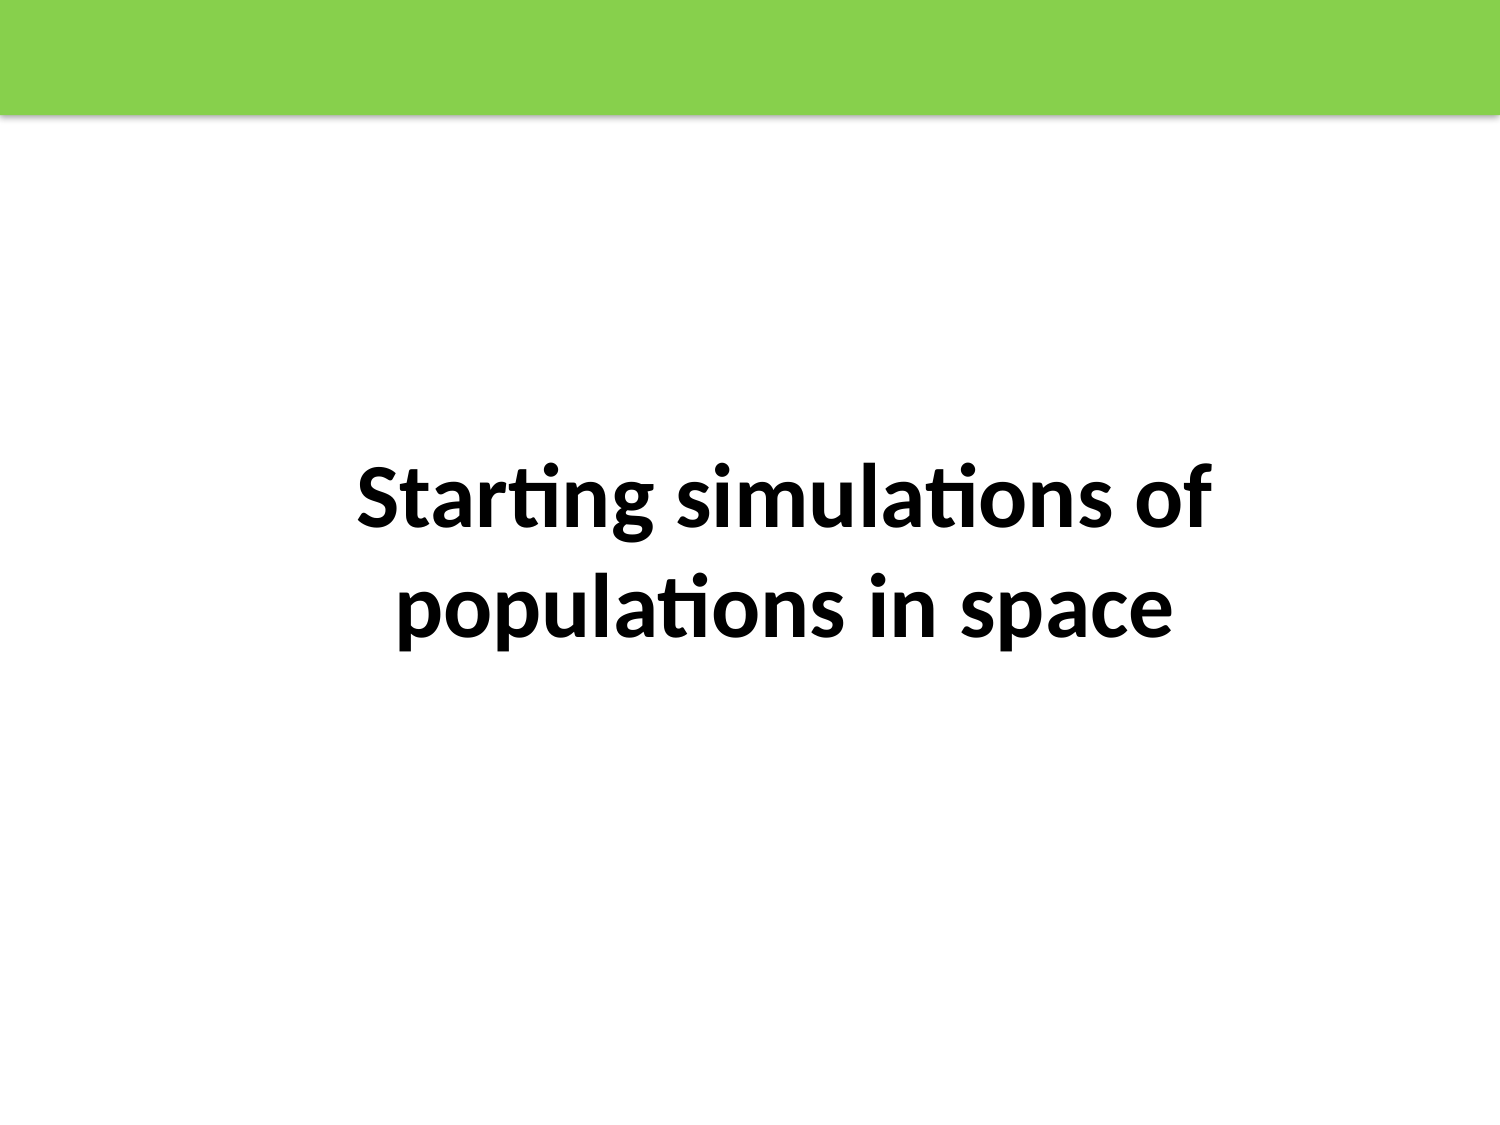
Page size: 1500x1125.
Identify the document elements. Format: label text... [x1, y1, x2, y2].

text_box Starting simulations of populations in space [295, 428, 1275, 663]
text_box [0, 0, 1500, 116]
